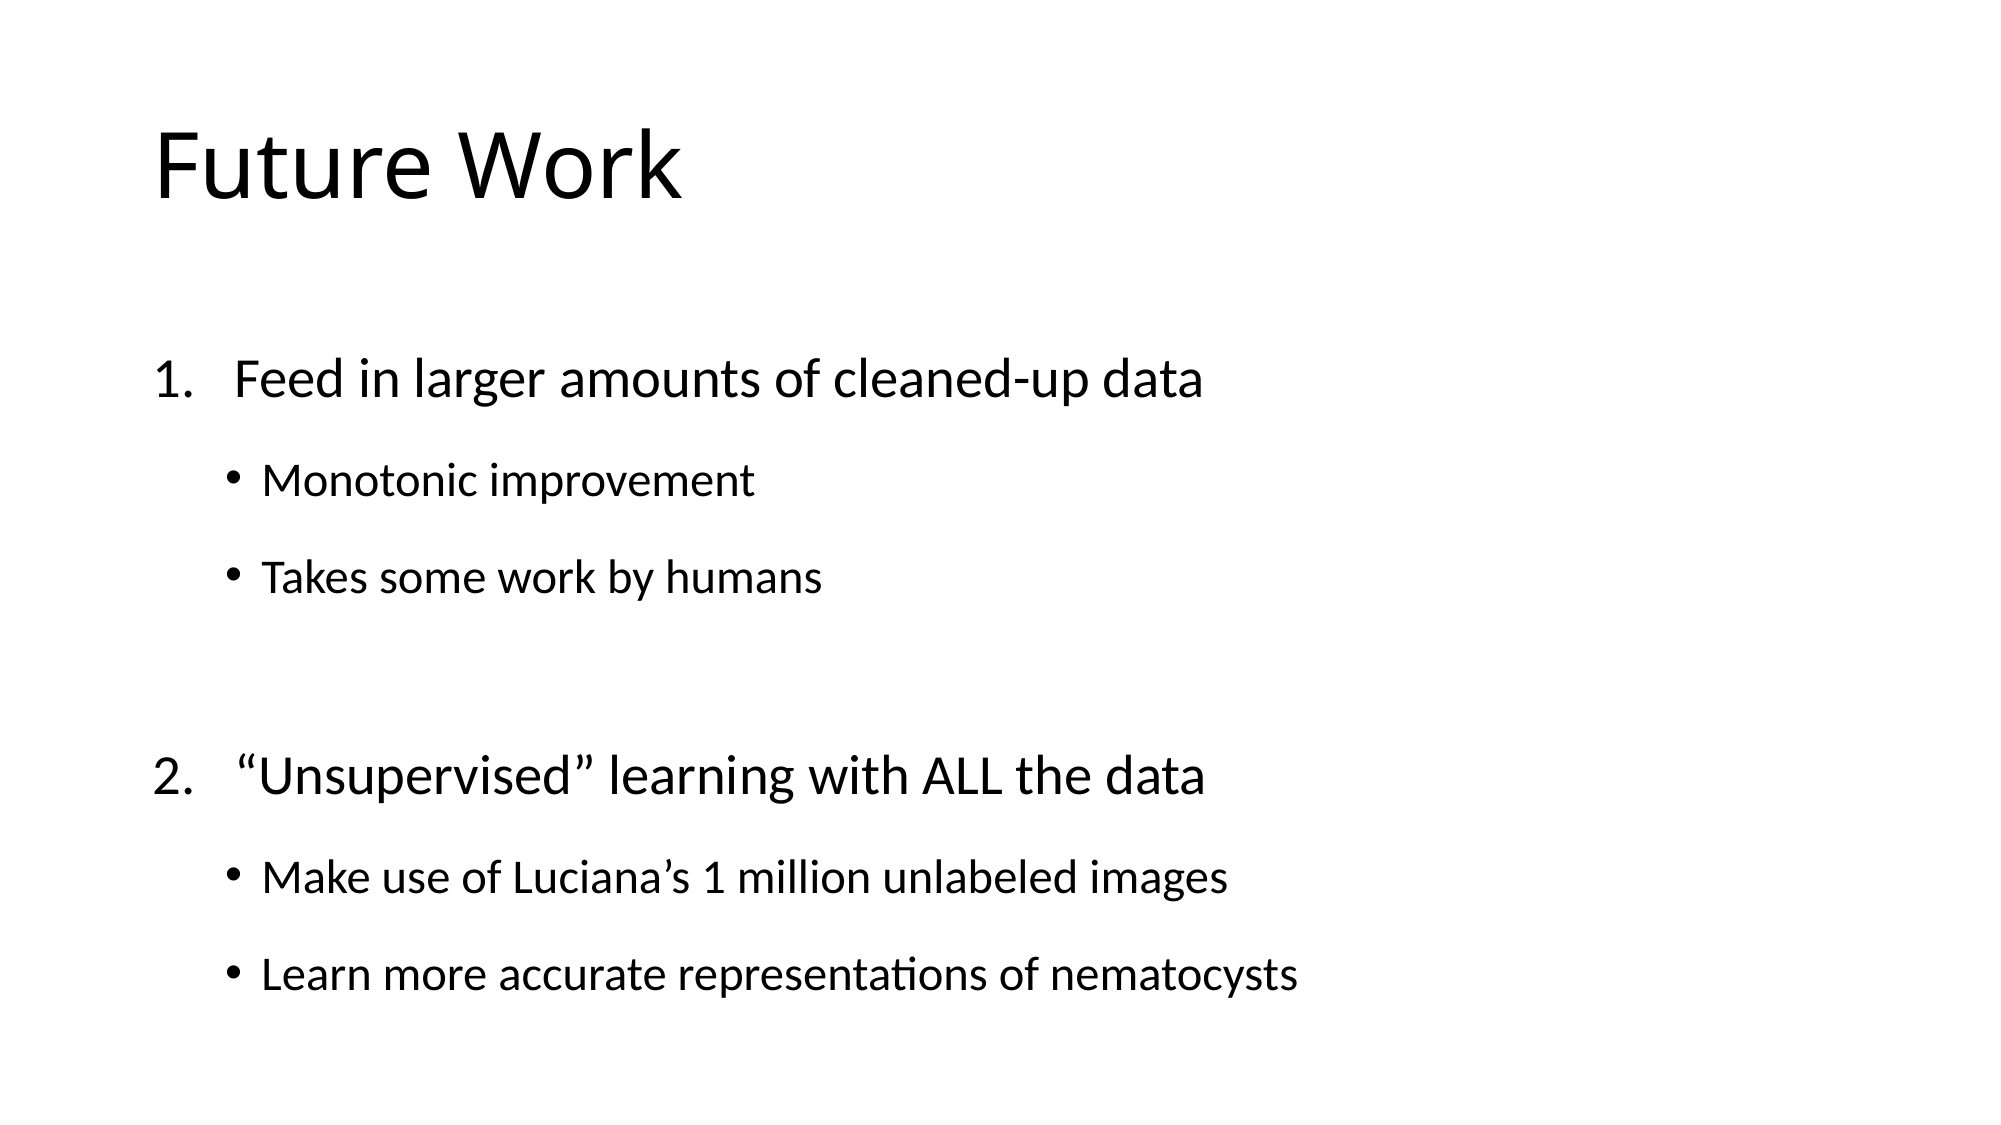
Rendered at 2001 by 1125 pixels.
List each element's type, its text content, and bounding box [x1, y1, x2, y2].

title Future Work [137, 59, 1863, 278]
list Feed in larger amounts of cleaned-up data Monotonic improvement Takes some work by humans “Unsupervised” learning with ALL the data Make use of Luciana’s 1 million unlabeled images Learn more accurate representations of nematocysts [137, 299, 1863, 1014]
